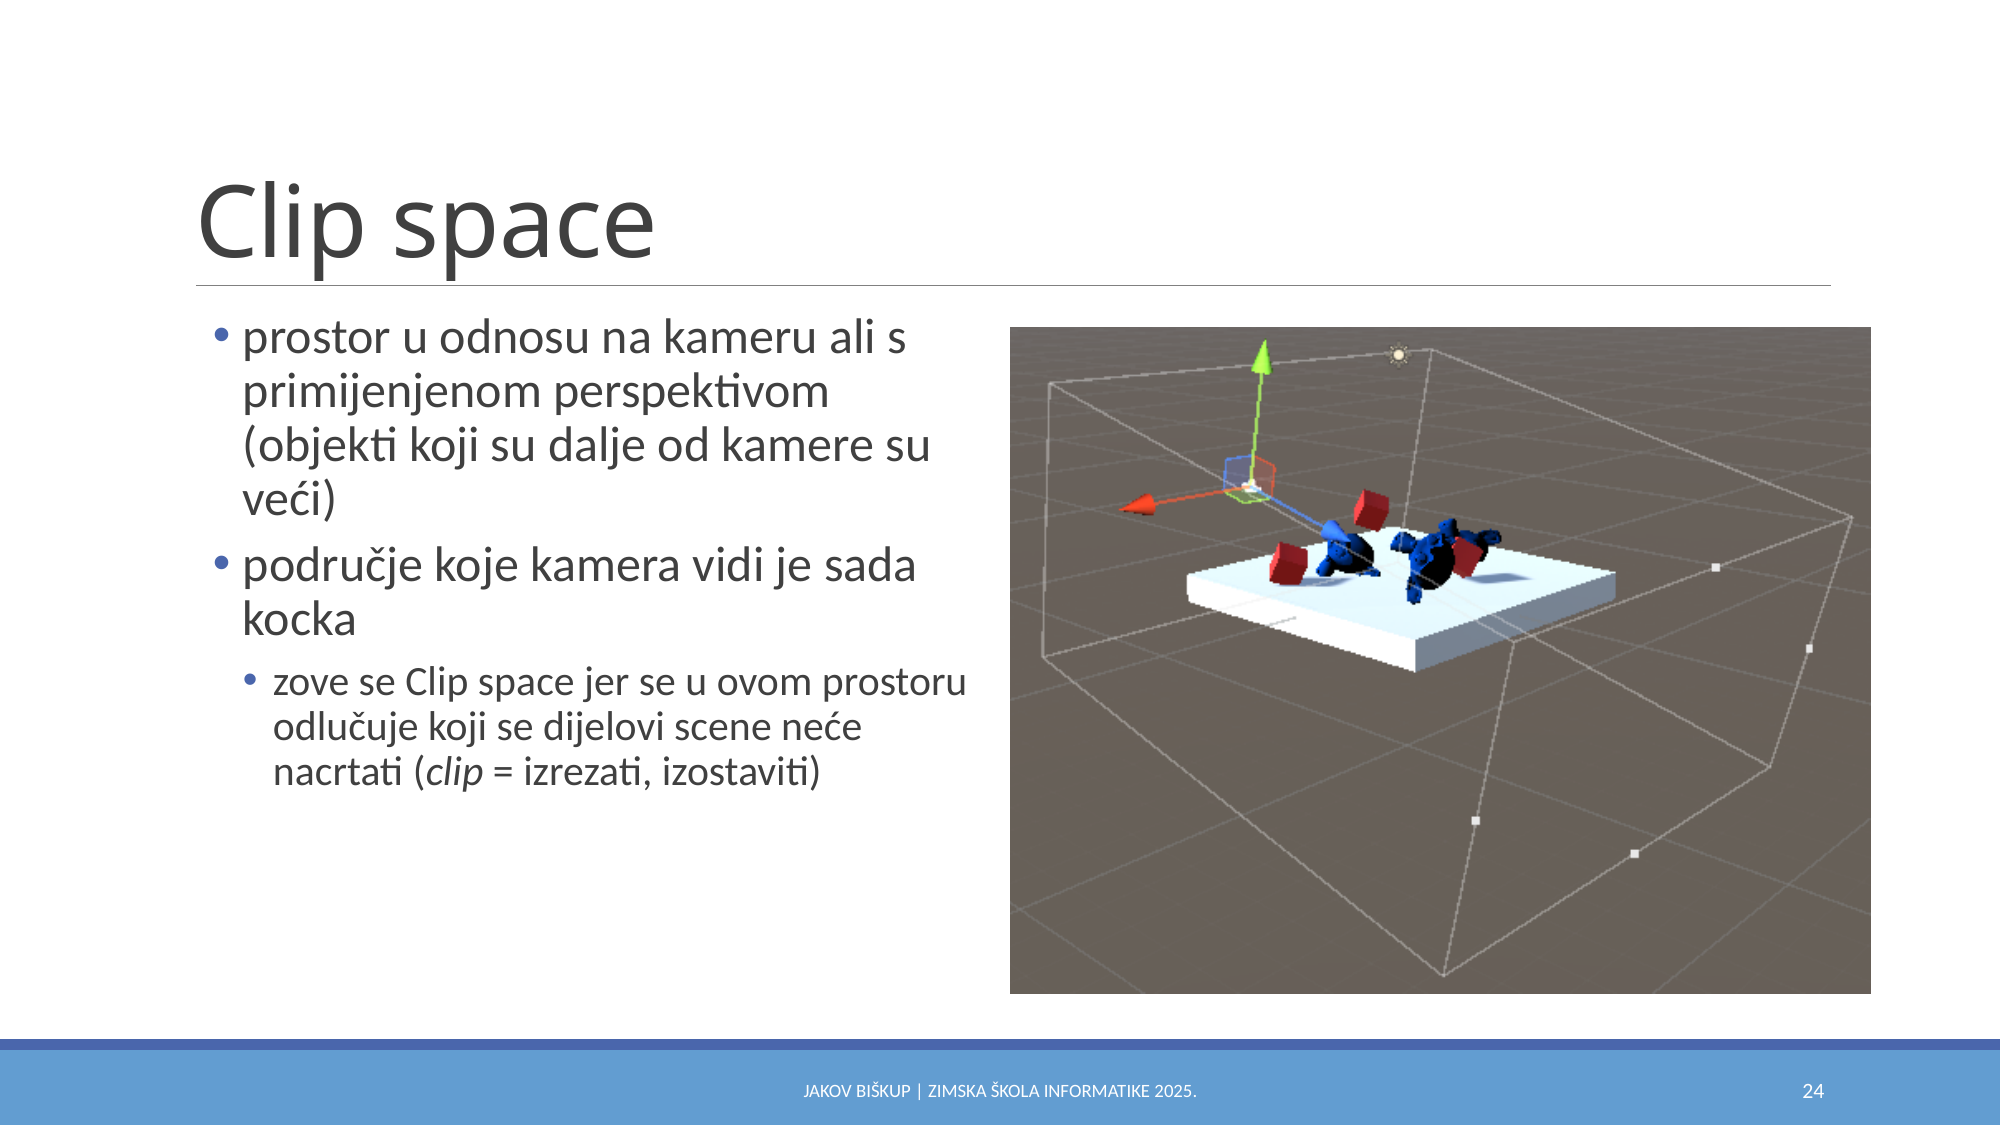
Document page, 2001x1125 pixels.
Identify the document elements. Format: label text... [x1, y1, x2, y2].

footer Jakov Biškup | Zimska škola informatike 2025. [604, 1059, 1396, 1120]
picture [1010, 327, 1871, 995]
slide_number 24 [1624, 1059, 1840, 1120]
list prostor u odnosu na kameru ali s primijenjenom perspektivom (objekti koji su dalje od kamere su veći) područje koje kamera vidi je sada kocka zove se Clip space jer se u ovom prostoru odlučuje koji se dijelovi scene neće nacrtati (clip = izrezati, izostaviti) [180, 302, 986, 963]
title Clip space [180, 47, 1830, 285]
